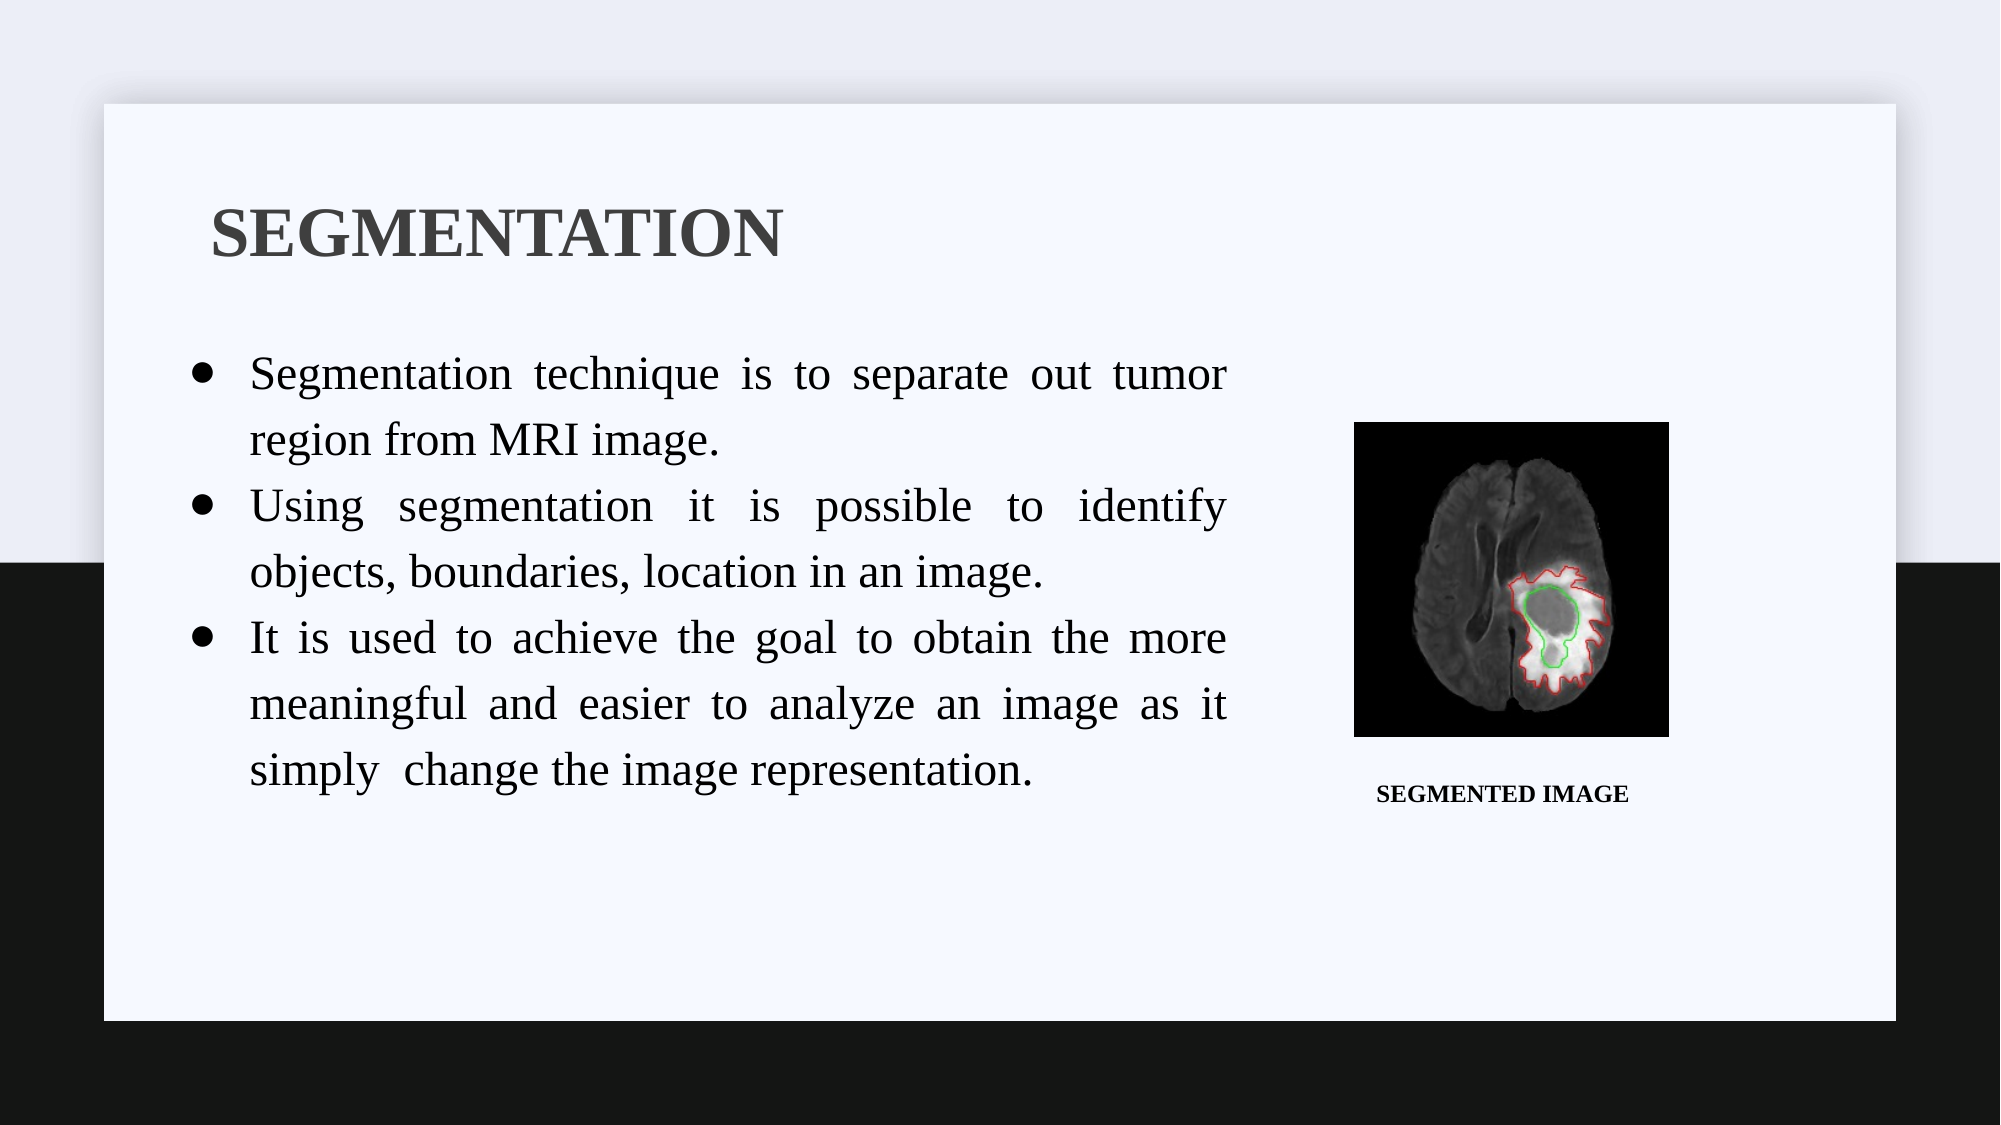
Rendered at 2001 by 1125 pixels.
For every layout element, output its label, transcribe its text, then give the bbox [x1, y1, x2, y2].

picture [1354, 422, 1670, 738]
title SEGMENTATION [195, 184, 909, 282]
text_box Segmentation technique is to separate out tumor region from MRI image. Using segmentation it is possible to identify objects, boundaries, location in an image. It is used to achieve the goal to obtain the more meaningful and easier to analyze an image as it simply change the image representation. [159, 317, 1244, 811]
text_box SEGMENTED IMAGE [1361, 762, 1663, 823]
